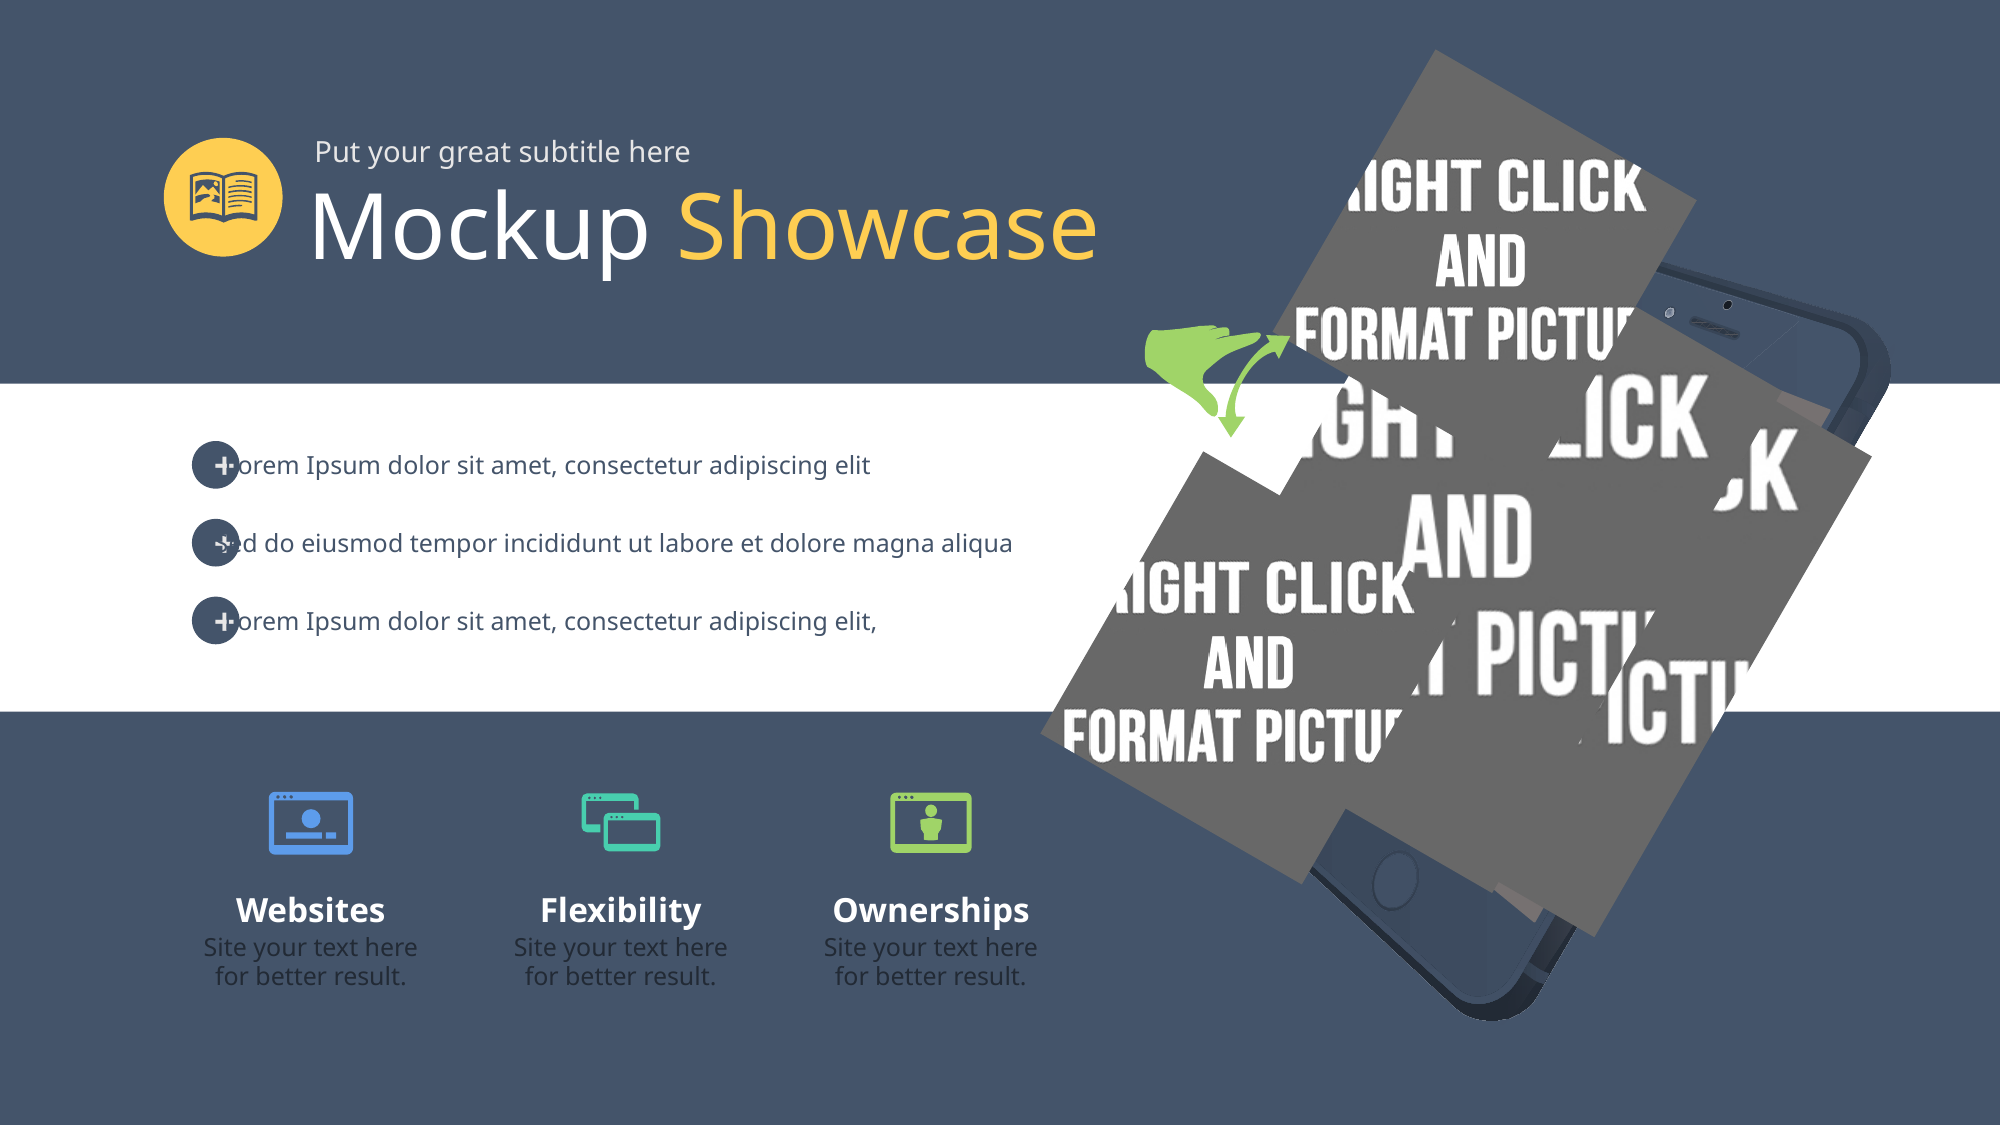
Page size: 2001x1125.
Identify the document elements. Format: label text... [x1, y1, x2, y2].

text_box Sed do eiusmod tempor incididunt ut labore et dolore magna aliqua [202, 521, 1027, 564]
text_box Lorem Ipsum dolor sit amet, consectetur adipiscing elit [212, 443, 884, 486]
text_box [1280, 376, 1419, 574]
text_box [803, 882, 1059, 998]
text_box Put your great subtitle here [299, 126, 707, 160]
text_box [890, 792, 972, 853]
text_box [1732, 401, 1872, 699]
text_box + [190, 595, 229, 646]
text_box [581, 793, 639, 833]
text_box [1038, 449, 1419, 886]
text_box [1272, 49, 1697, 417]
text_box [0, 711, 2000, 1125]
text_box [603, 812, 661, 852]
text_box Lorem Ipsum dolor sit amet, consectetur adipiscing elit, [212, 599, 891, 642]
text_box Mockup Showcase [292, 160, 1116, 285]
text_box + [190, 439, 229, 490]
text_box + [203, 564, 229, 568]
text_box + [203, 517, 228, 521]
text_box + [190, 522, 202, 564]
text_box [183, 882, 439, 998]
text_box [162, 136, 284, 258]
text_box [268, 791, 354, 855]
text_box [1347, 686, 1419, 851]
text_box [1144, 297, 1271, 415]
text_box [1419, 216, 1732, 1017]
text_box [0, 0, 2000, 385]
text_box [189, 171, 258, 223]
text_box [493, 882, 749, 998]
text_box [1732, 362, 1782, 478]
